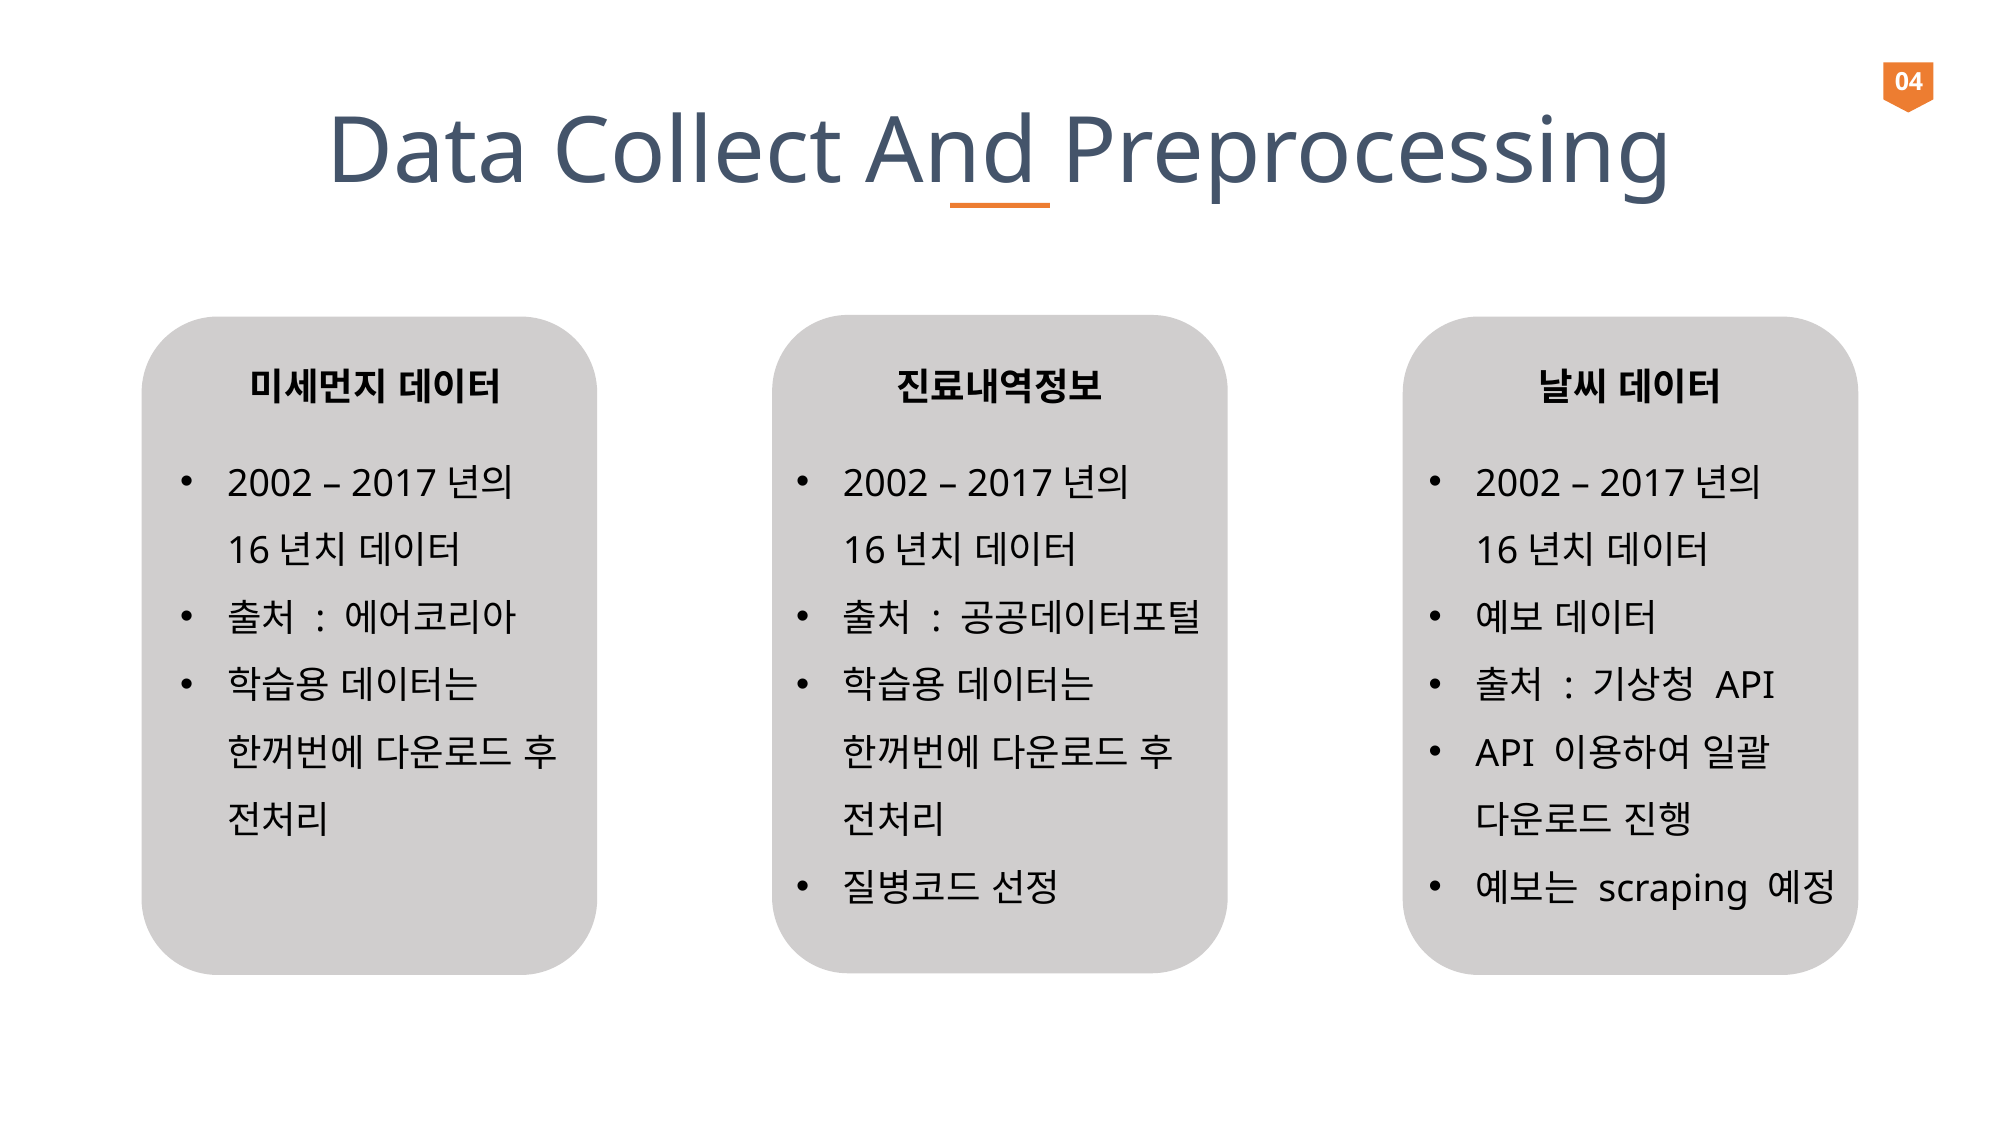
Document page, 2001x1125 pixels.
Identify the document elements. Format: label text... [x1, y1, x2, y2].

title Data Collect And Preprocessing [99, 51, 1900, 255]
text_box [1401, 315, 1860, 976]
text_box 2002 – 2017년의 16년치 데이터 예보 데이터 출처 : 기상청 API API 이용하여 일괄 다운로드 진행 예보는 scraping 예정 [1413, 428, 1852, 916]
text_box 진료내역정보 [881, 355, 1119, 416]
text_box 2002 – 2017년의 16년치 데이터 출처 : 공공데이터포털 학습용 데이터는 한꺼번에 다운로드 후 전처리 질병코드 선정 [781, 428, 1217, 916]
text_box 미세먼지 데이터 [235, 355, 517, 416]
text_box 2002 – 2017년의 16년치 데이터 출처 : 에어코리아 학습용 데이터는 한꺼번에 다운로드 후 전처리 [165, 428, 574, 849]
text_box [140, 315, 599, 976]
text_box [1879, 58, 1939, 113]
text_box [771, 313, 1229, 975]
text_box 날씨 데이터 [1524, 355, 1737, 416]
text_box [949, 202, 1051, 209]
